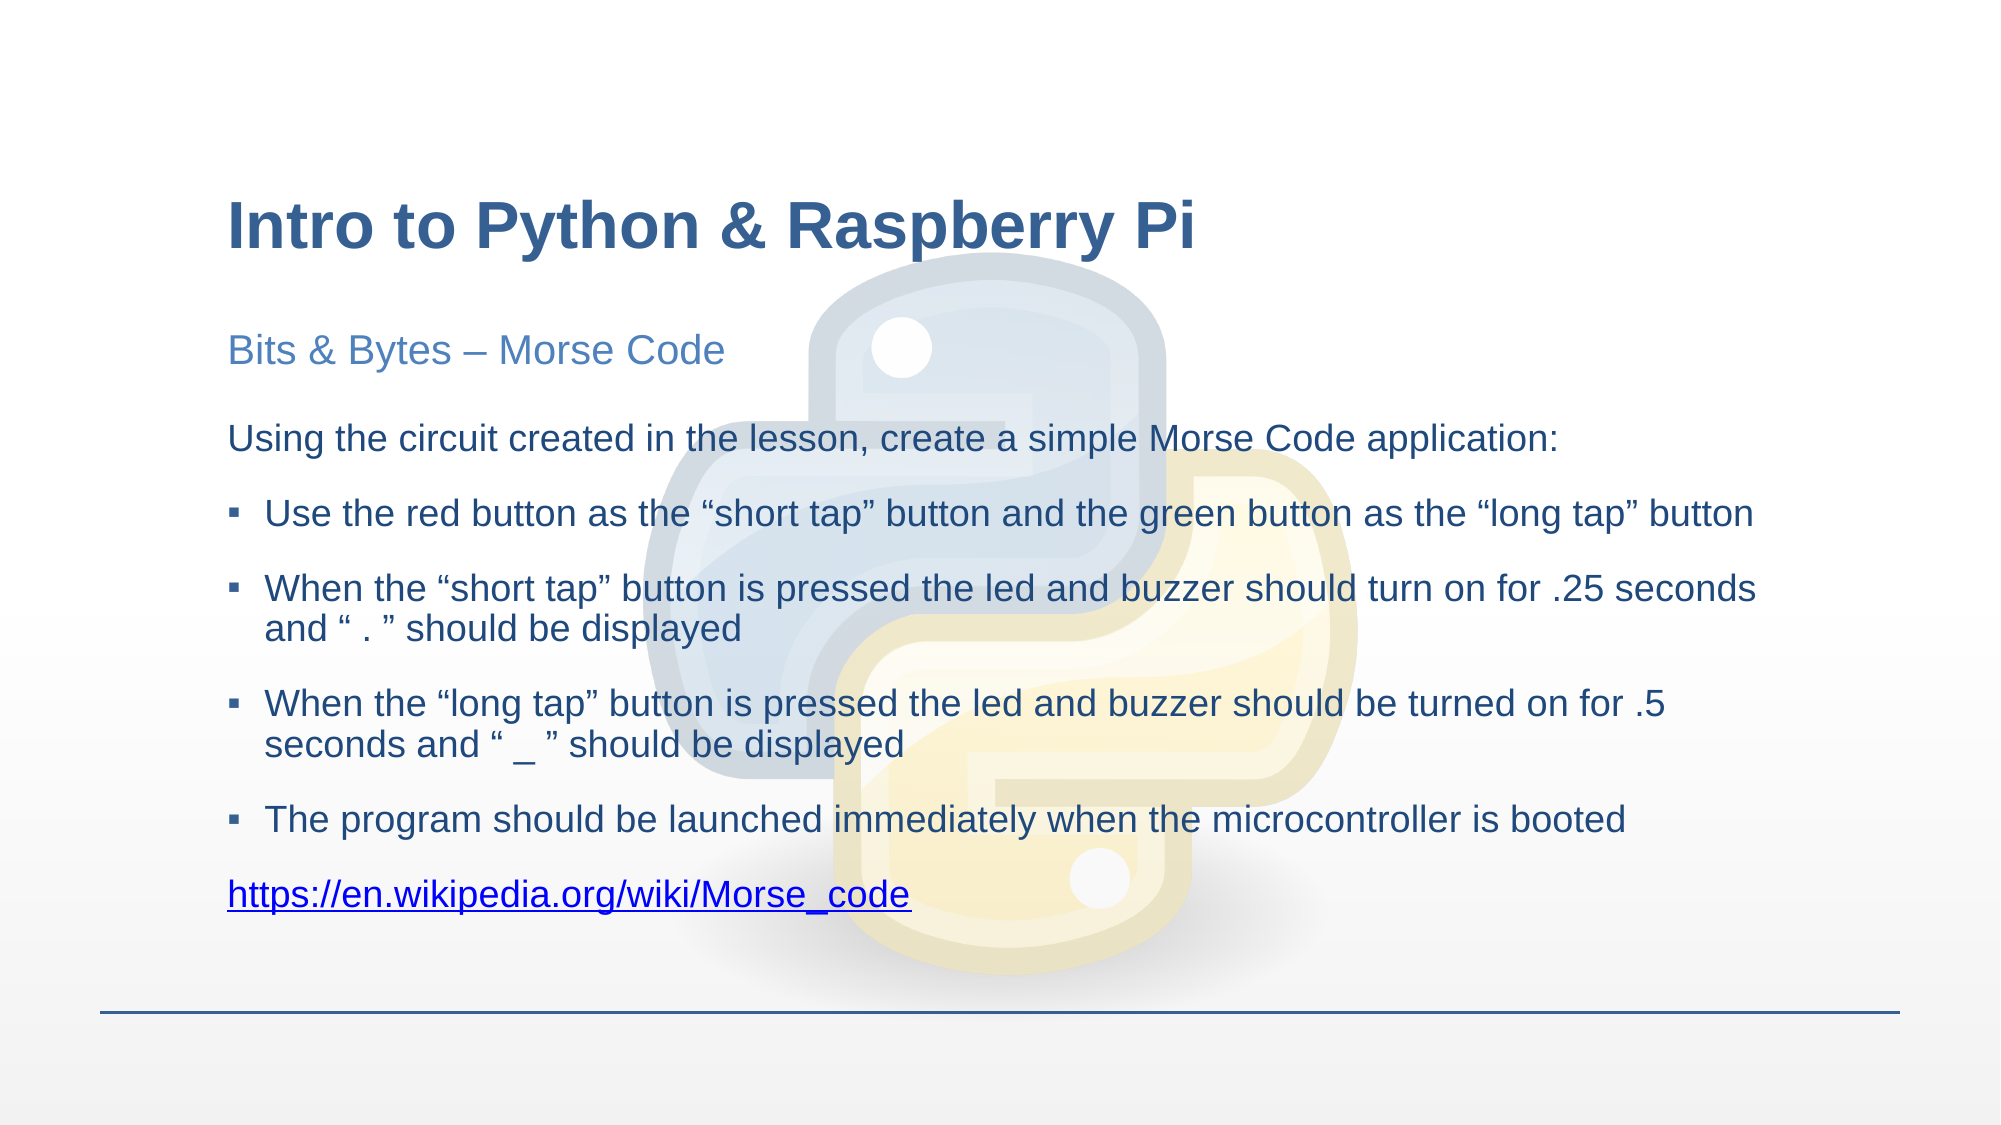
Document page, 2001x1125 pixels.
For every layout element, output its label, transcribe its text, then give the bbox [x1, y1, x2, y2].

title Intro to Python & Raspberry Pi [212, 82, 1788, 271]
list Using the circuit created in the lesson, create a simple Morse Code application: Use the red button as the “short tap” button and the green button as the “long tap” button When the “short tap” button is pressed the led and buzzer should turn on for .25 seconds and “ . ” should be displayed When the “long tap” button is pressed the led and buzzer should be turned on for .5 seconds and “ _ ” should be displayed The program should be launched immediately when the microcontroller is booted https://en.wikipedia.org/wiki/Morse_code [212, 410, 1788, 950]
list Bits & Bytes – Morse Code [212, 298, 1788, 404]
